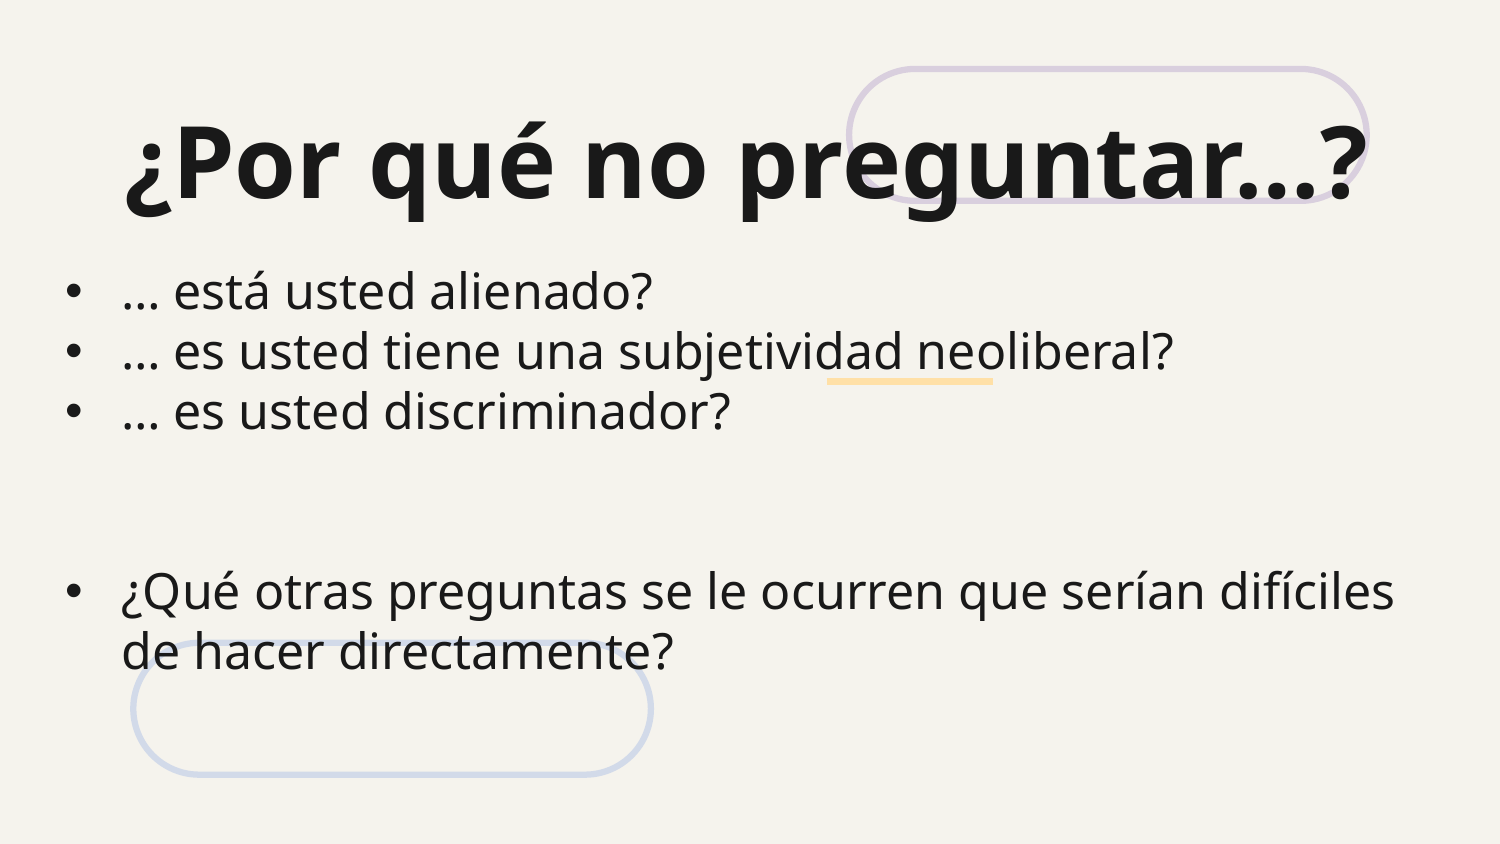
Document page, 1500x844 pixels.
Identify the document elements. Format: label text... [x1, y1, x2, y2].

title ¿Por qué no preguntar…? [66, 50, 1427, 234]
text_box … está usted alienado? … es usted tiene una subjetividad neoliberal? … es usted discriminador? ¿Qué otras preguntas se le ocurren que serían difíciles de hacer directamente? [49, 244, 1427, 678]
